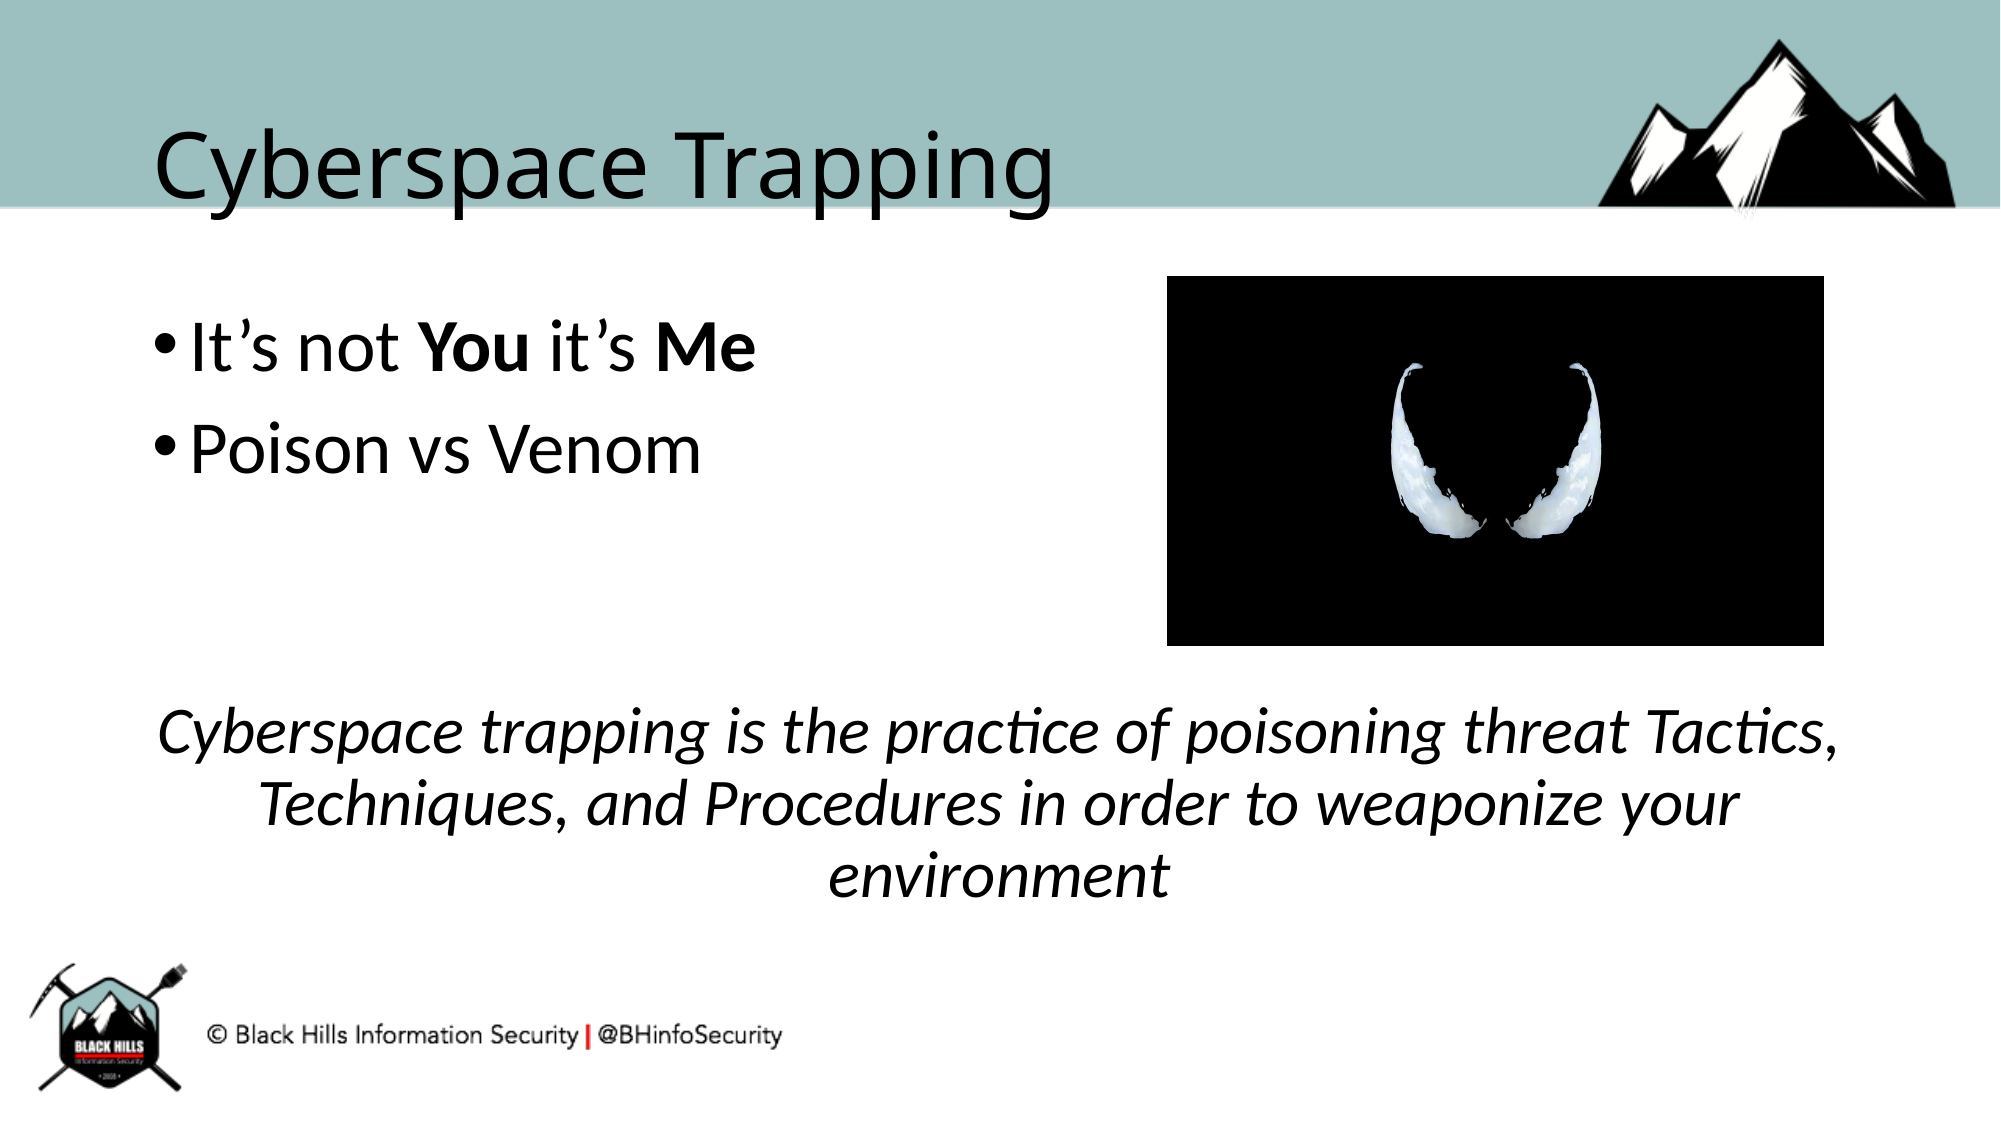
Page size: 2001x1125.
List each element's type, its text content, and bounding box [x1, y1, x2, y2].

title Cyberspace Trapping [137, 59, 1863, 278]
list It’s not You it’s Me Poison vs Venom Cyberspace trapping is the practice of poisoning threat Tactics, Techniques, and Procedures in order to weaponize your environment [137, 299, 1863, 1014]
picture [0, 0, 2001, 1125]
